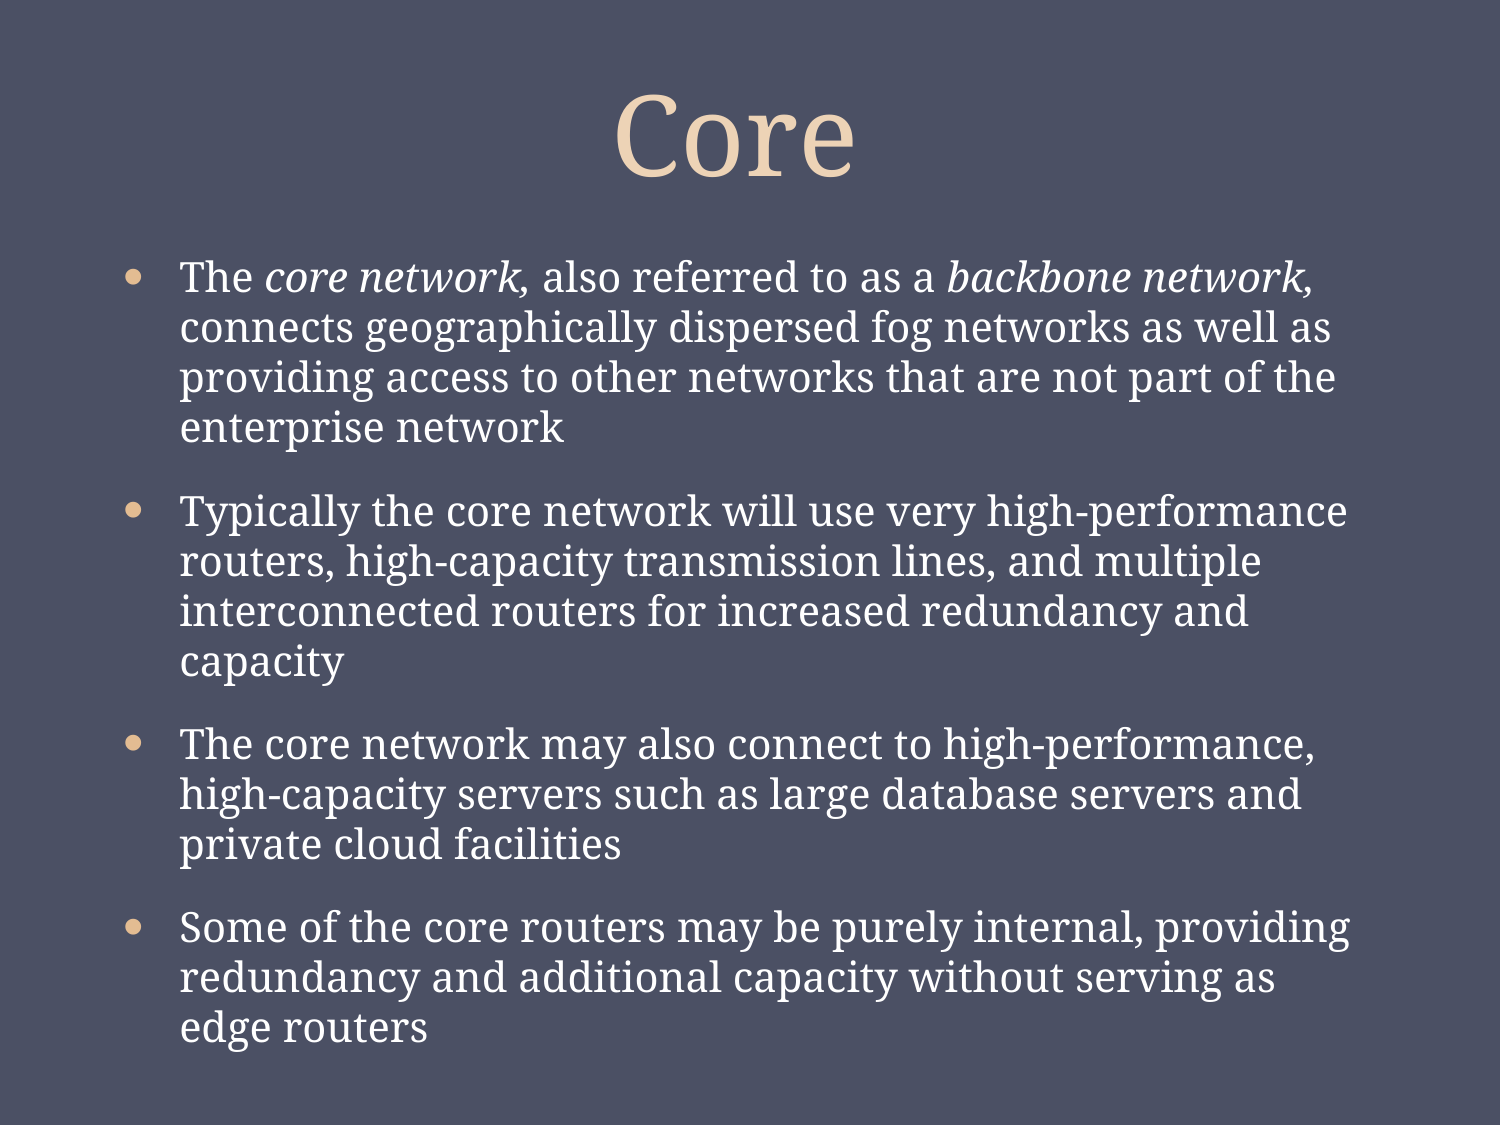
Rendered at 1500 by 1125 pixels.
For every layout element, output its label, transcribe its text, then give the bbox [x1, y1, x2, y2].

title Core [108, 30, 1392, 207]
list The core network, also referred to as a backbone network, connects geographically dispersed fog networks as well as providing access to other networks that are not part of the enterprise network Typically the core network will use very high-performance routers, high-capacity transmission lines, and multiple interconnected routers for increased redundancy and capacity The core network may also connect to high-performance, high-capacity servers such as large database servers and private cloud facilities Some of the core routers may be purely internal, providing redundancy and additional capacity without serving as edge routers [108, 243, 1392, 1038]
